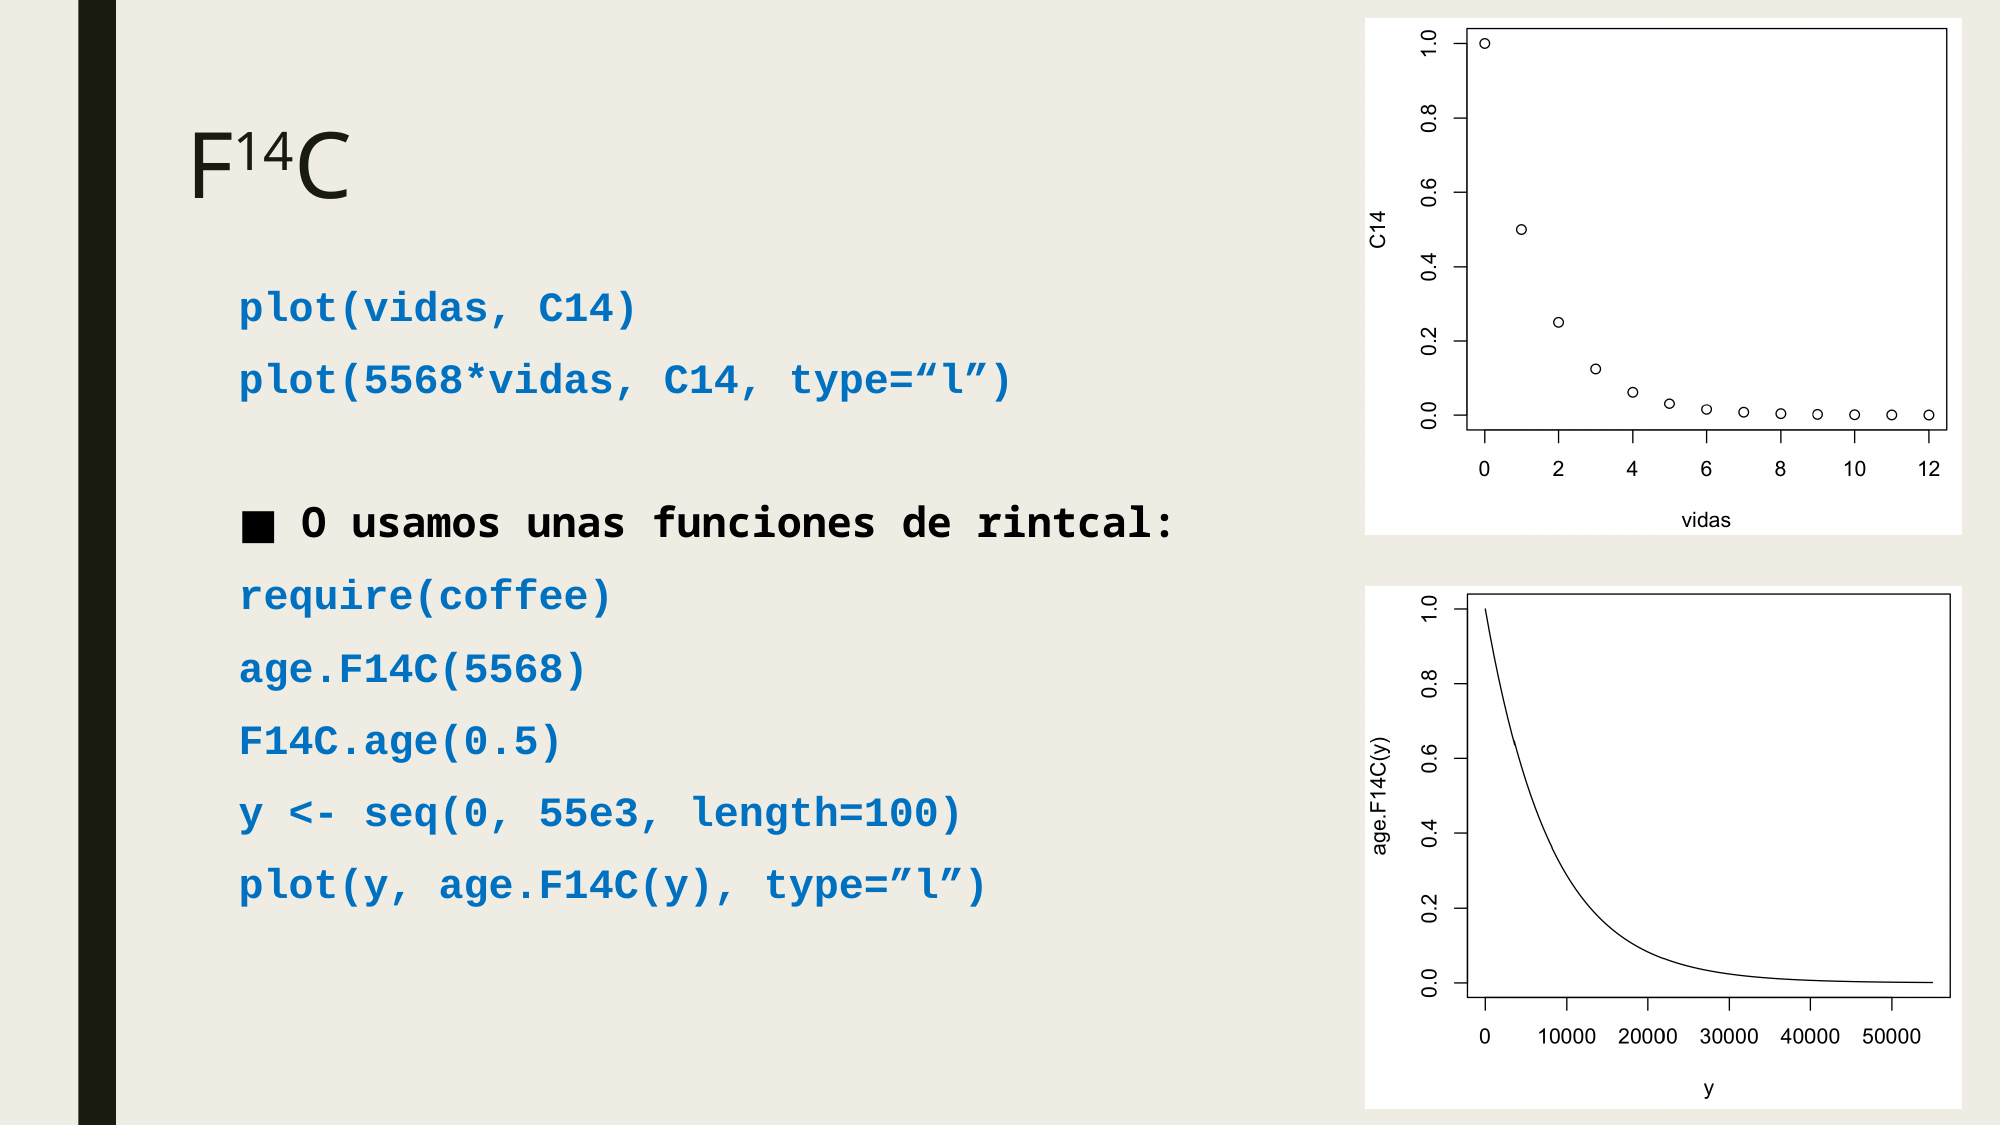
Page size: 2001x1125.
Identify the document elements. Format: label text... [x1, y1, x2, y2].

title F14C [171, 112, 1365, 357]
picture [1365, 18, 1962, 535]
list plot(vidas, C14) plot(5568*vidas, C14, type=“l”) O usamos unas funciones de rintcal: require(coffee) age.F14C(5568) F14C.age(0.5) y <- seq(0, 55e3, length=100) plot(y, age.F14C(y), type=”l”) [223, 276, 1688, 1081]
picture [1365, 586, 1962, 1109]
